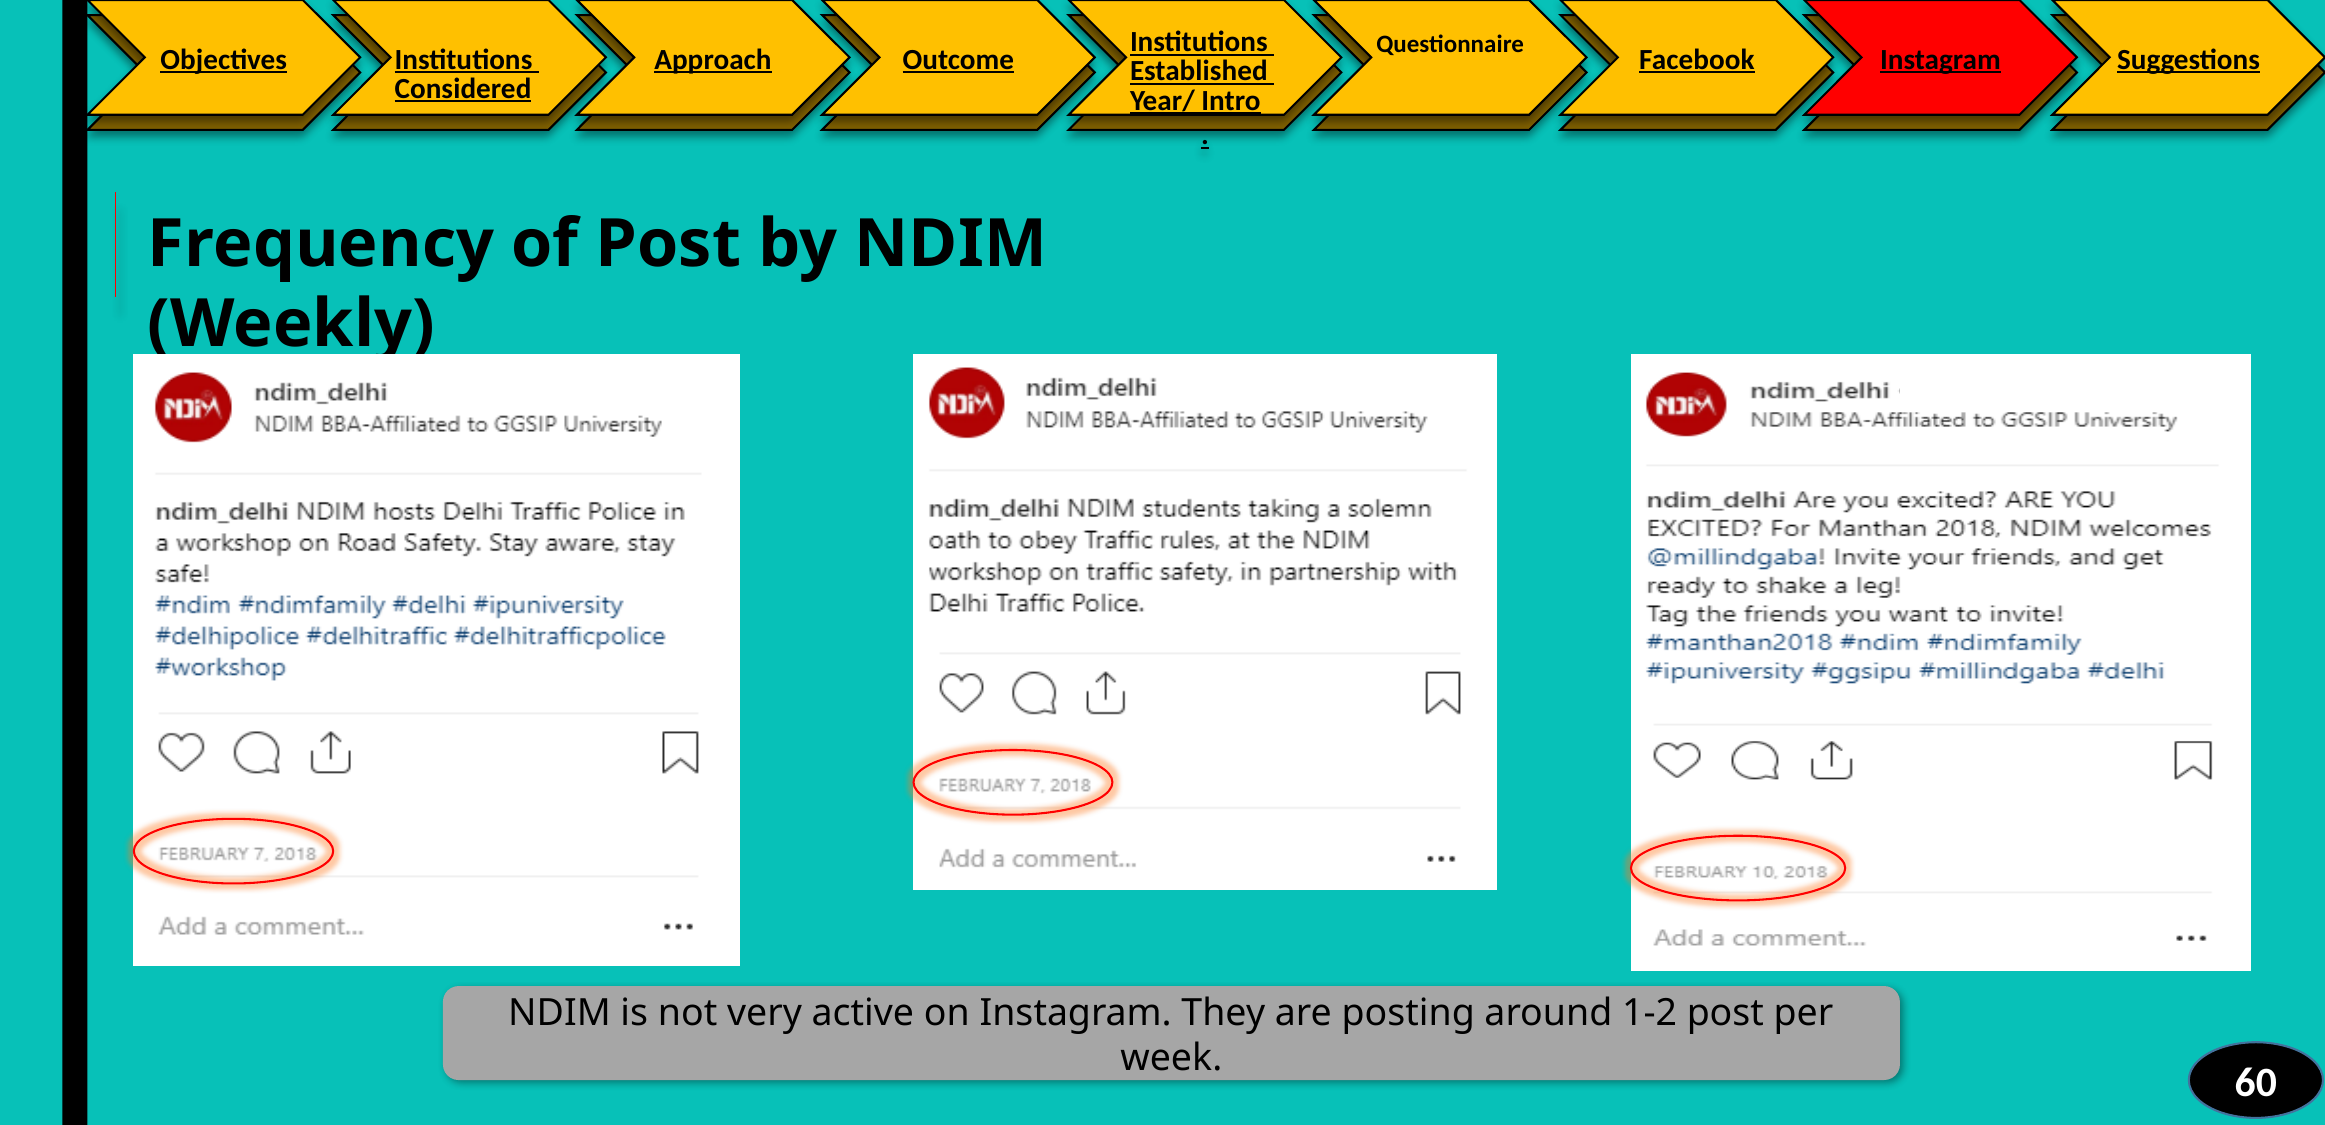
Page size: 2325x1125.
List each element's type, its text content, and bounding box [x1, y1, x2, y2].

text_box Frequency of Post by NDIM (Weekly) [133, 192, 1342, 367]
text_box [913, 354, 1497, 890]
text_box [1804, 0, 2052, 130]
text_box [133, 354, 740, 966]
text_box [61, 0, 88, 1125]
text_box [1560, 0, 1804, 130]
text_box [606, 0, 822, 130]
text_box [1313, 0, 1560, 130]
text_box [1095, 0, 1313, 130]
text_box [333, 0, 606, 130]
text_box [1631, 354, 2251, 971]
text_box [87, 0, 333, 130]
text_box 60 [2187, 1041, 2325, 1119]
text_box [2052, 0, 2325, 130]
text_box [822, 0, 1095, 130]
text_box NDIM is not very active on Instagram. They are posting around 1-2 post per week. [441, 985, 1902, 1082]
